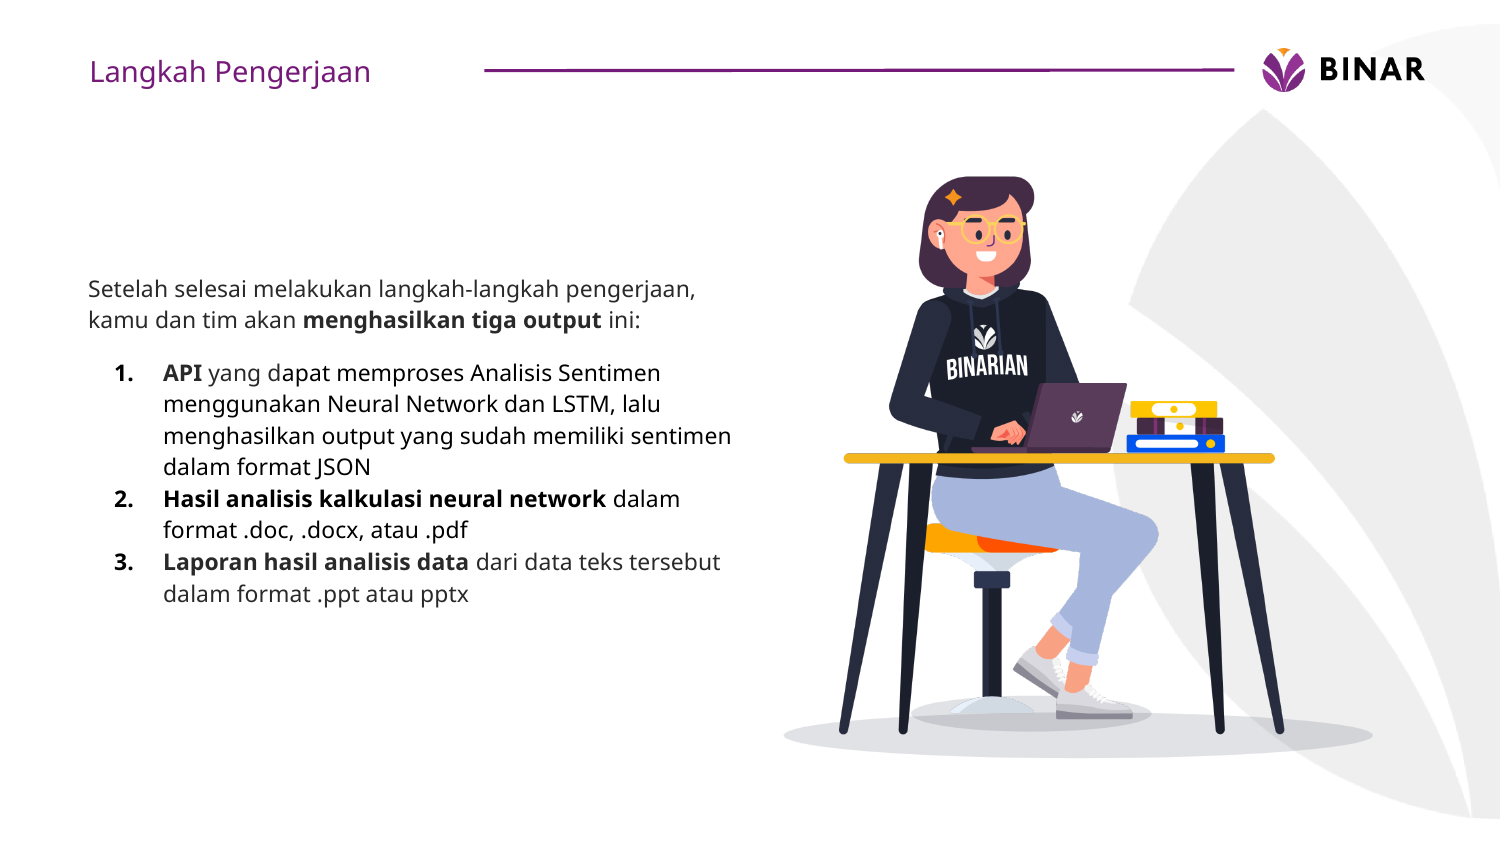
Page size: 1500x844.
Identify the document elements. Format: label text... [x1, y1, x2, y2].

picture [670, 24, 1500, 819]
text_box Langkah Pengerjaan [74, 23, 485, 117]
text_box Setelah selesai melakukan langkah-langkah pengerjaan, kamu dan tim akan menghasilkan tiga output ini: API yang dapat memproses Analisis Sentimen menggunakan Neural Network dan LSTM, lalu menghasilkan output yang sudah memiliki sentimen dalam format JSON Hasil analisis kalkulasi neural network dalam format .doc, .docx, atau .pdf Laporan hasil analisis data dari data teks tersebut dalam format .ppt atau pptx [73, 117, 750, 812]
